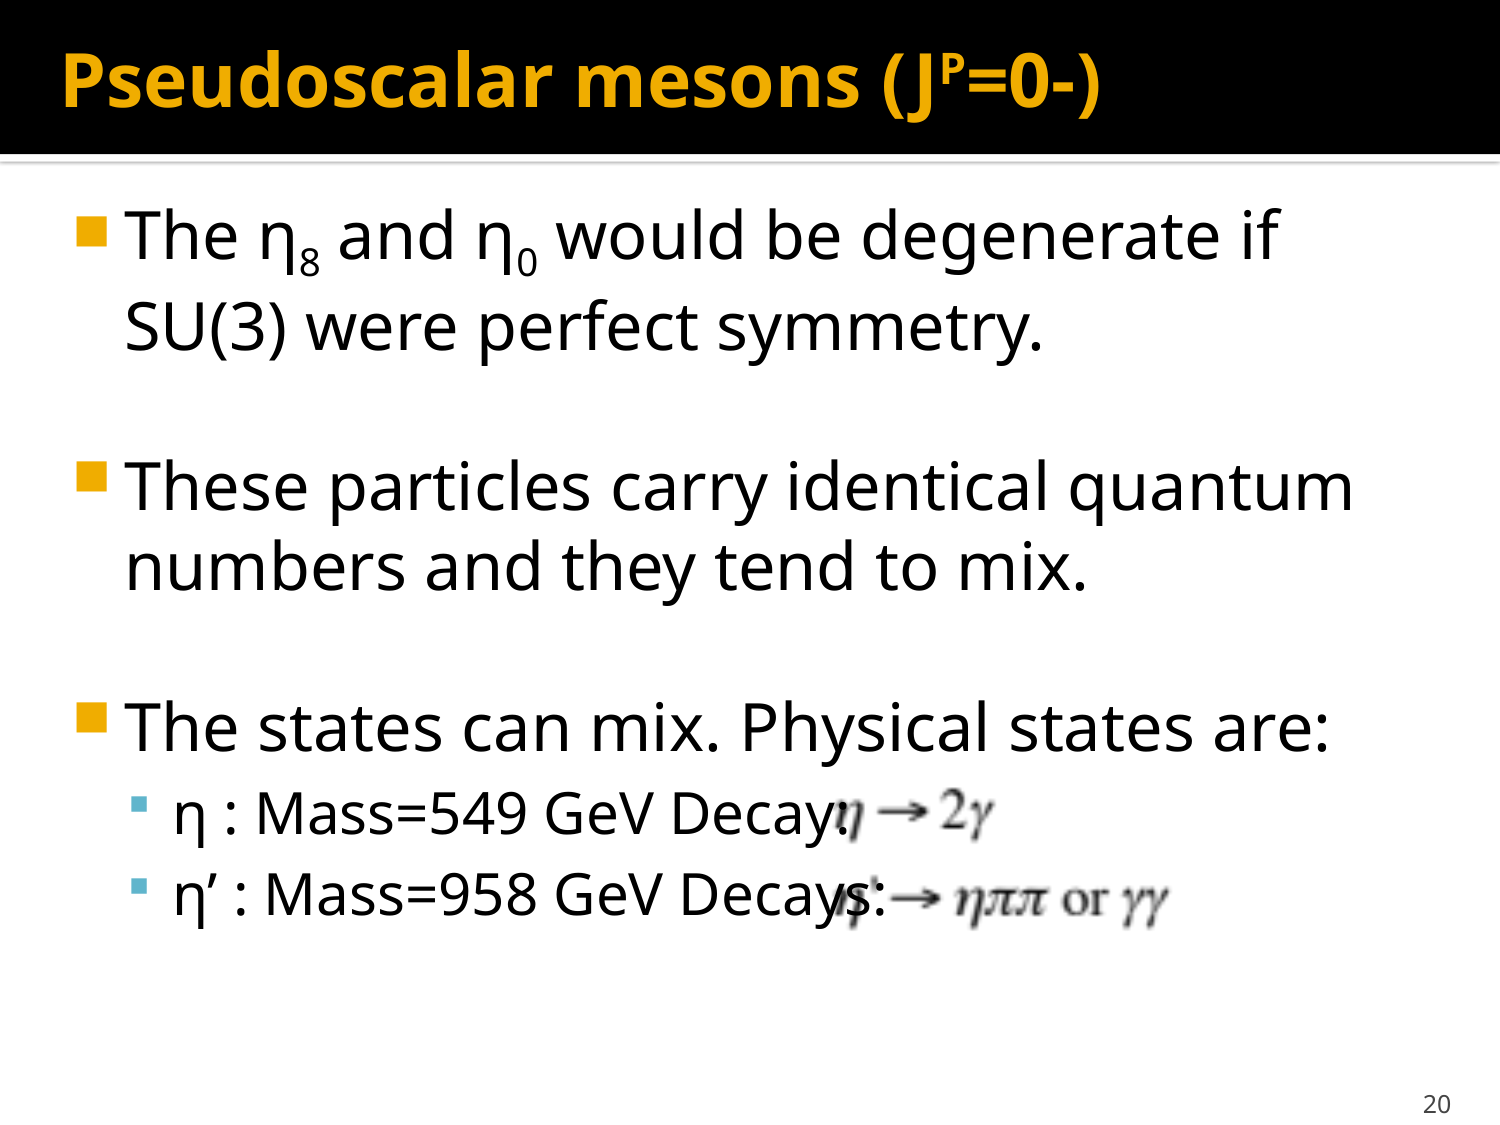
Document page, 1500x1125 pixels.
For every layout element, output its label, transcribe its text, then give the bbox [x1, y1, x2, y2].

slide_number 20 [1345, 1077, 1467, 1123]
list The η8 and η0 would be degenerate if SU(3) were perfect symmetry. These particles carry identical quantum numbers and they tend to mix. The states can mix. Physical states are: η : Mass=549 GeV Decay: η’ : Mass=958 GeV Decays: [43, 177, 1467, 1074]
title Pseudoscalar mesons (JP=0-) [44, 0, 1467, 155]
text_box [827, 779, 1180, 935]
